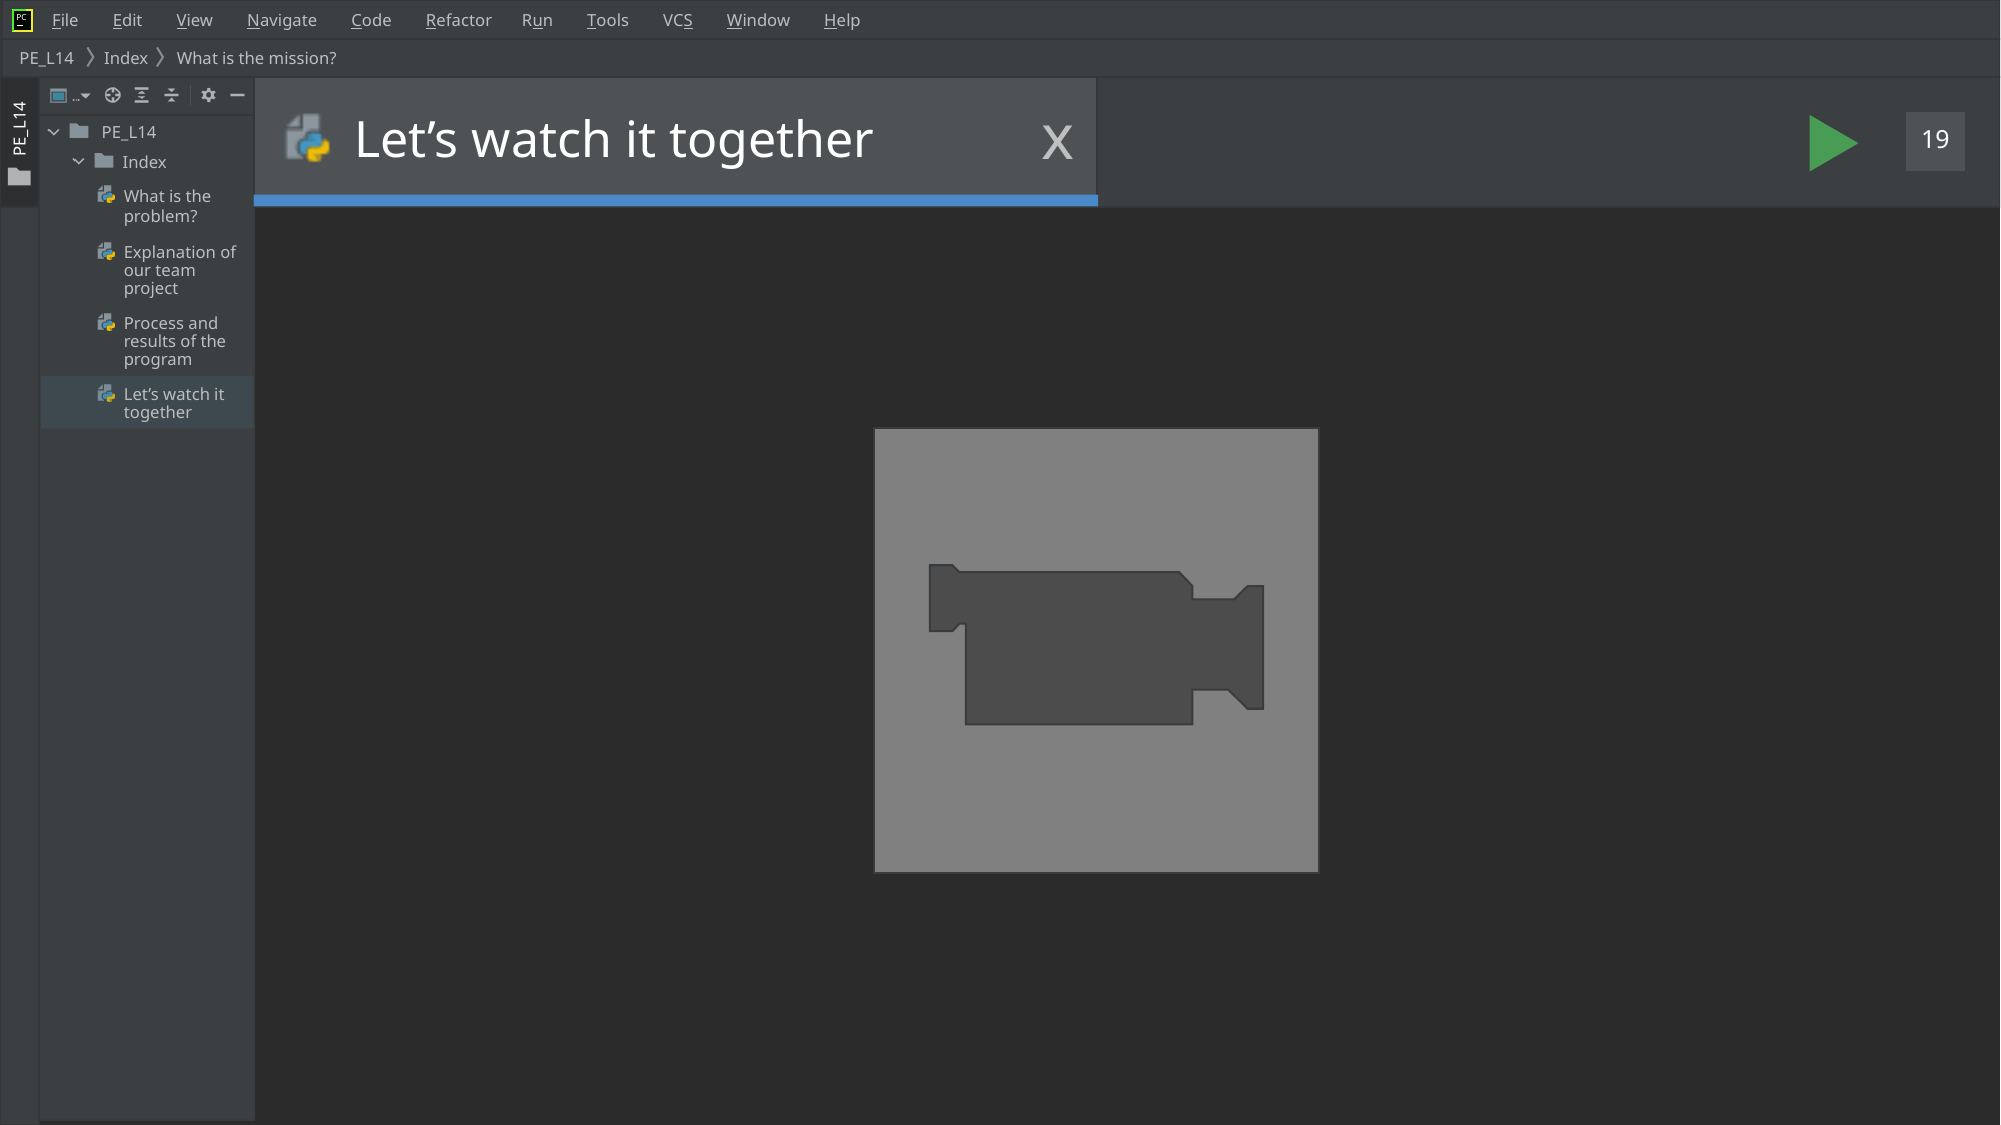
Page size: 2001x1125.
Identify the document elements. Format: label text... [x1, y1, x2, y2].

text_box [873, 427, 1320, 874]
list Process and results of the program [108, 307, 248, 358]
text_box [40, 375, 255, 429]
picture [68, 150, 89, 172]
picture [94, 181, 108, 208]
picture [44, 120, 64, 142]
picture [94, 309, 108, 336]
picture [281, 110, 339, 167]
list What is the mission? [161, 46, 547, 76]
picture [44, 82, 248, 109]
list What is the problem? [108, 178, 248, 229]
slide_number 19 [1882, 111, 1989, 171]
list Let’s watch it together [108, 378, 248, 429]
picture [94, 238, 108, 265]
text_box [253, 76, 1099, 207]
list Explanation of our team project [108, 236, 255, 308]
